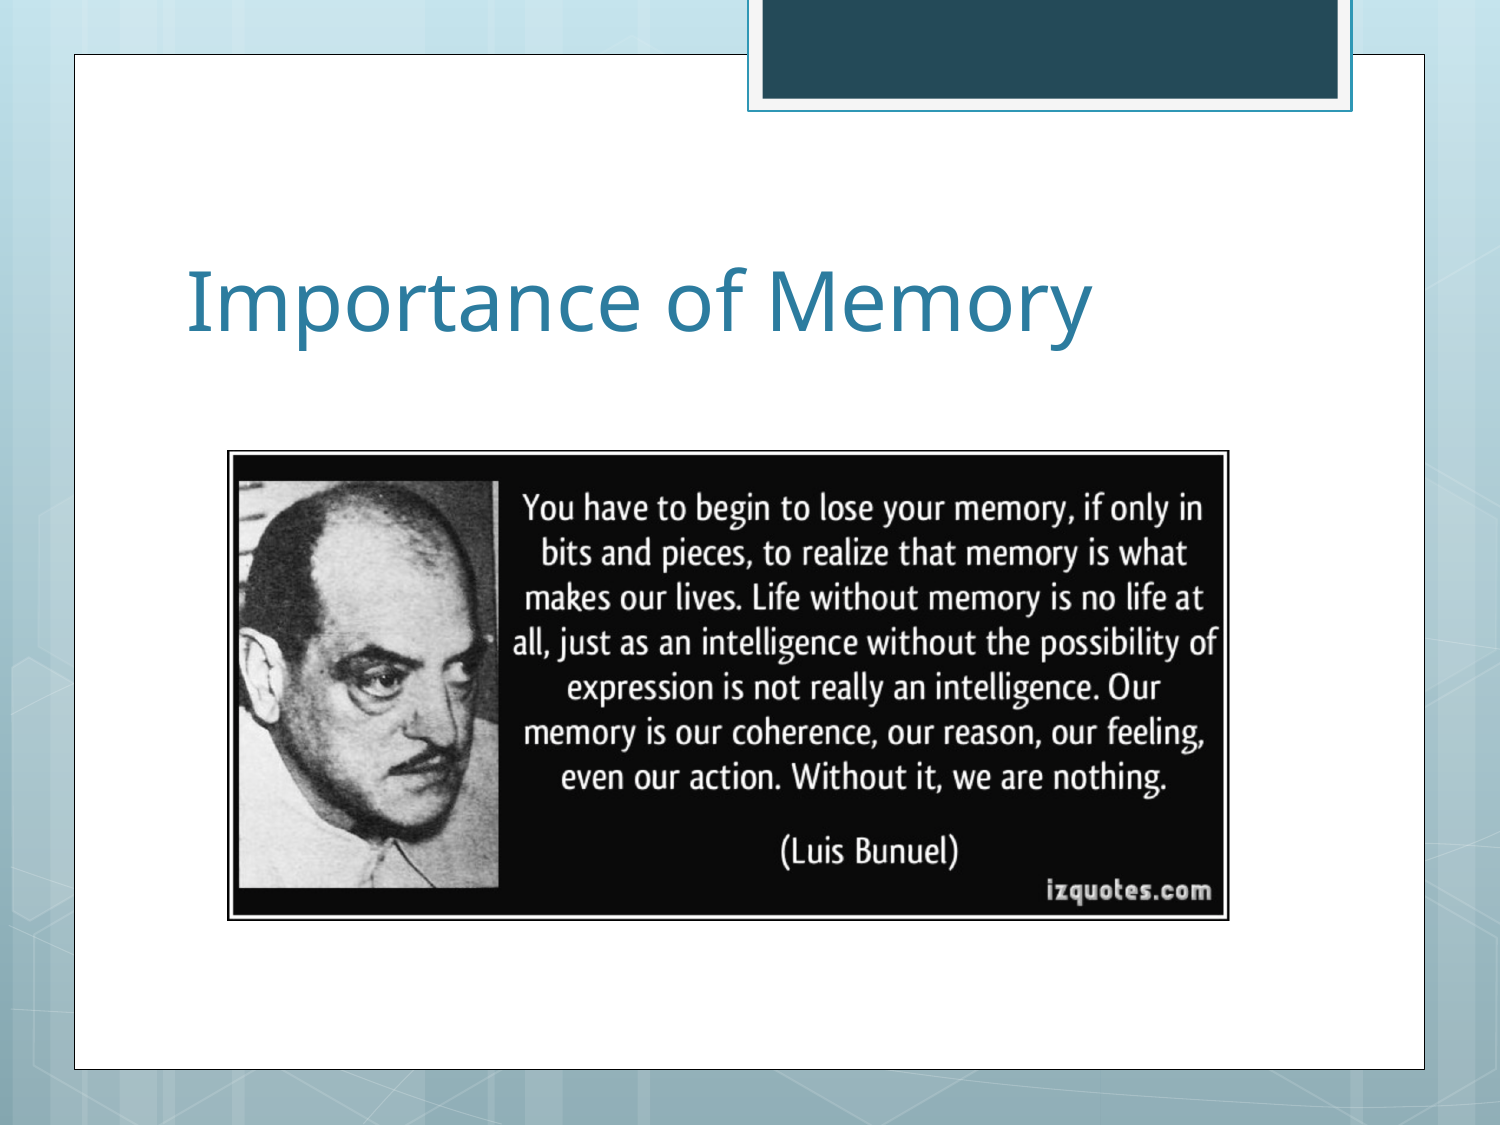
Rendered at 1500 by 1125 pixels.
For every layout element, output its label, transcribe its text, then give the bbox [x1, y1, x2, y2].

title Importance of Memory [171, 168, 1324, 357]
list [222, 450, 1246, 923]
